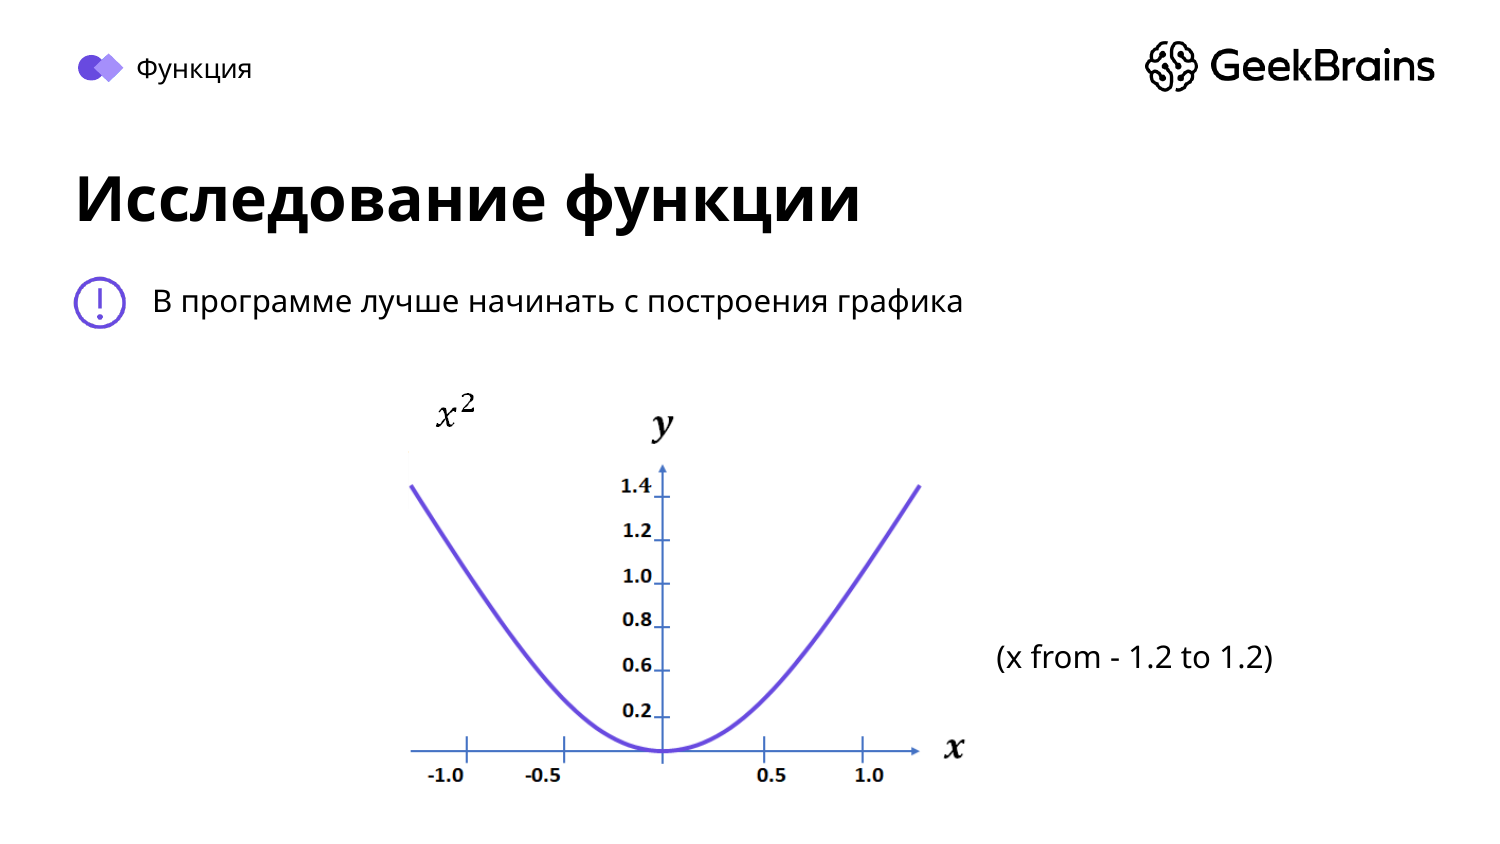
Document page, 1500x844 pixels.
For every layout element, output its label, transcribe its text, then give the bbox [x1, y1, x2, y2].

text_box [93, 53, 124, 82]
text_box В программе лучше начинать с построения графика [77, 267, 1045, 360]
title Исследование функции [74, 169, 1093, 229]
picture [408, 384, 968, 810]
picture [69, 272, 129, 332]
text_box [78, 54, 102, 81]
text_box (x from - 1.2 to 1.2) [996, 625, 1275, 678]
picture [1145, 39, 1435, 93]
title Функция [134, 39, 812, 83]
